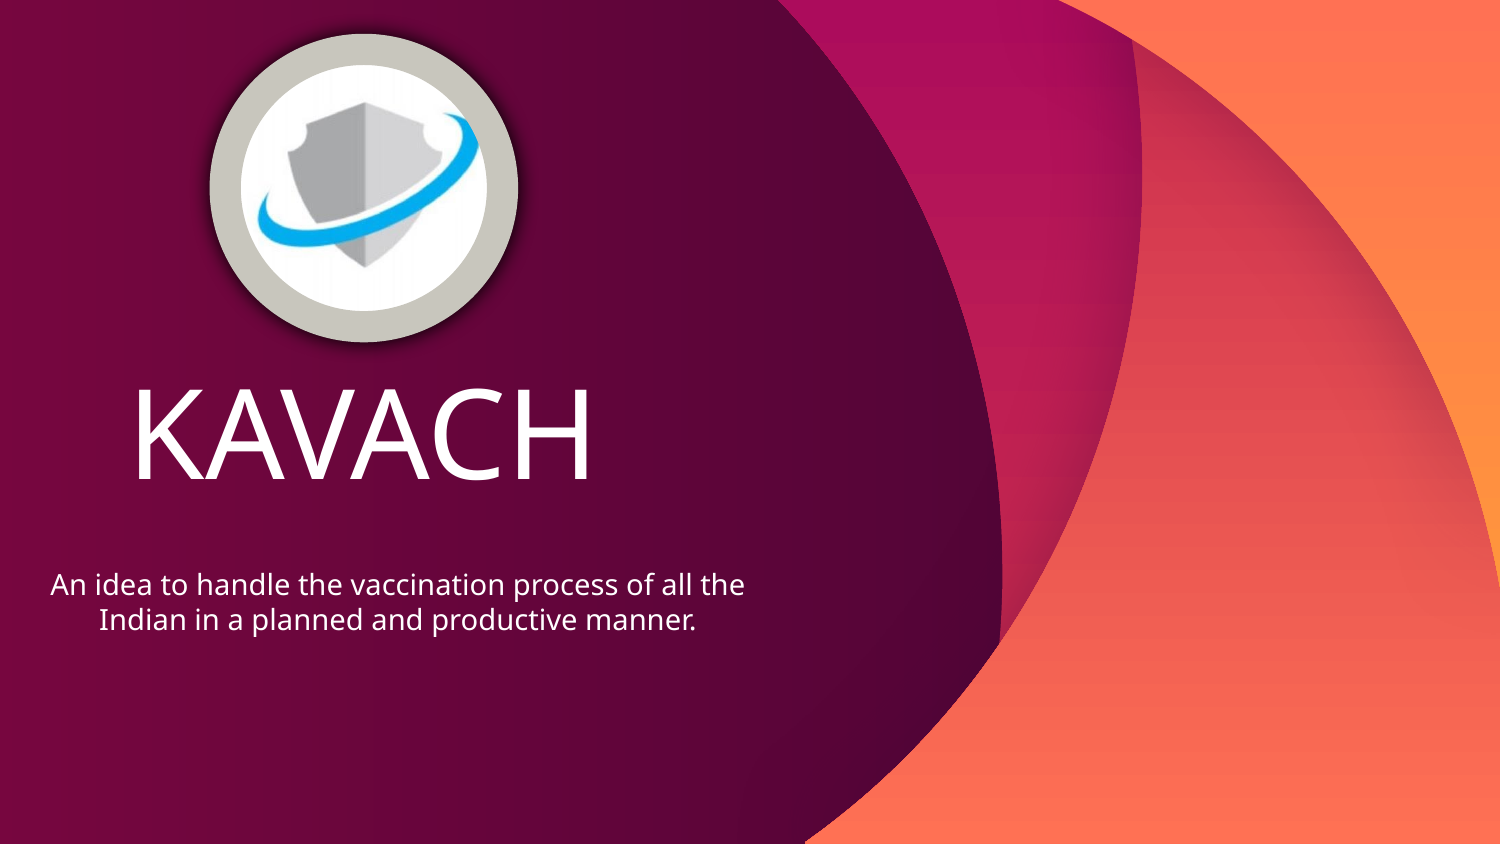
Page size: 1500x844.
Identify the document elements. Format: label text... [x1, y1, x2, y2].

text_box An idea to handle the vaccination process of all the Indian in a planned and productive manner. [0, 558, 797, 714]
picture [224, 49, 503, 327]
title KAVACH [127, 344, 1043, 535]
